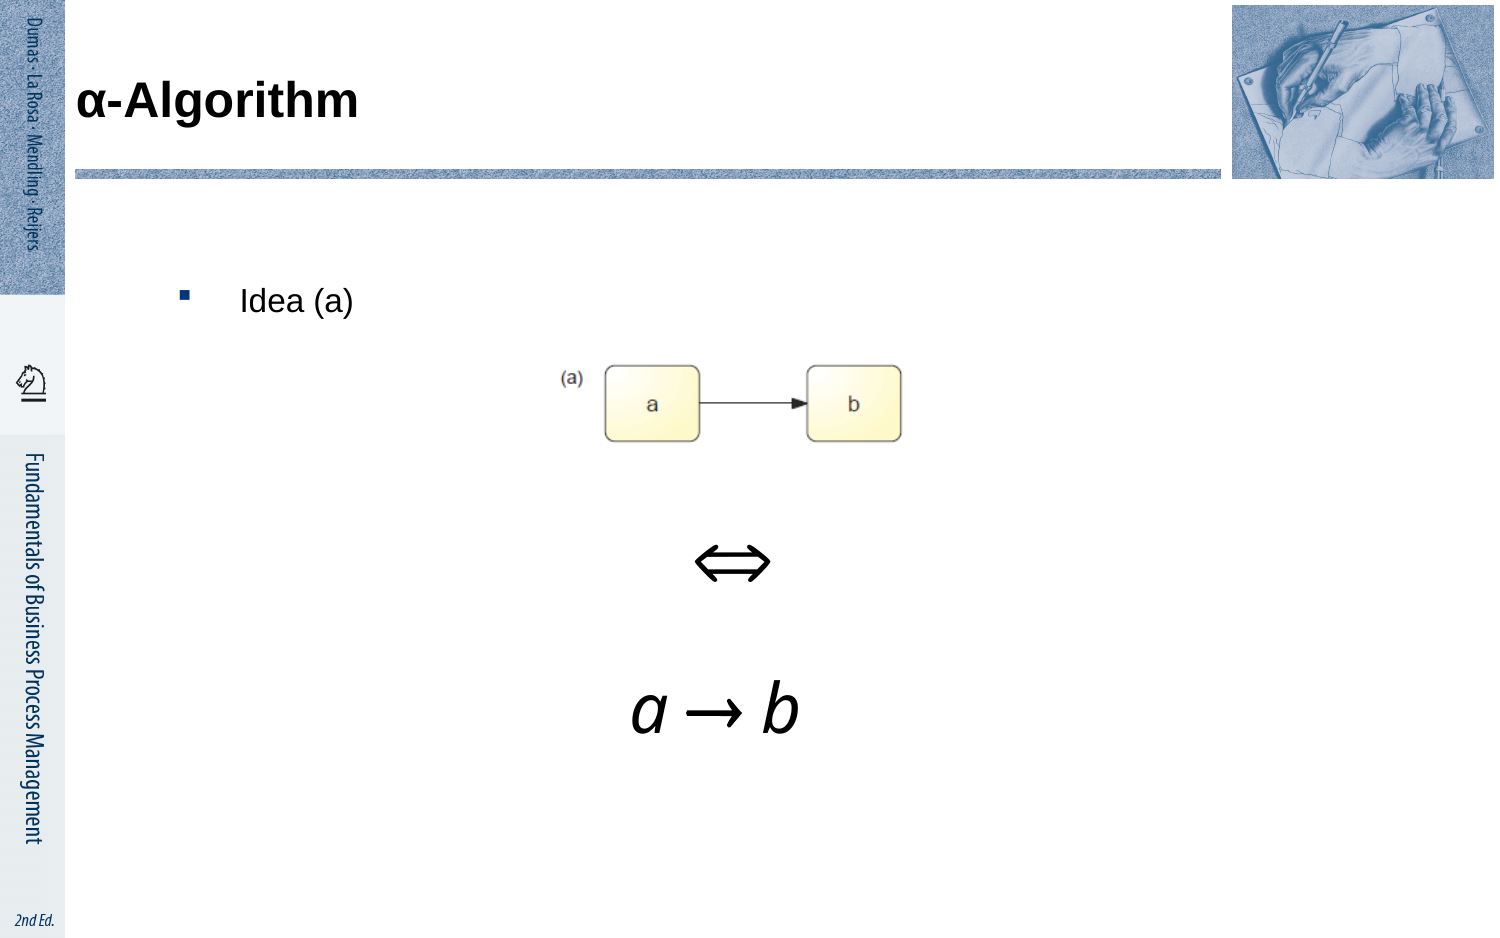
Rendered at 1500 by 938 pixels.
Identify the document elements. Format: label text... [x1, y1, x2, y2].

picture [75, 169, 1221, 179]
list Idea (a) [177, 271, 1323, 852]
title α-Algorithm [75, 22, 1198, 172]
picture [365, 330, 1135, 476]
text_box a  b [614, 656, 888, 755]
picture [0, 0, 65, 938]
picture [1232, 5, 1494, 179]
text_box  [674, 489, 792, 617]
